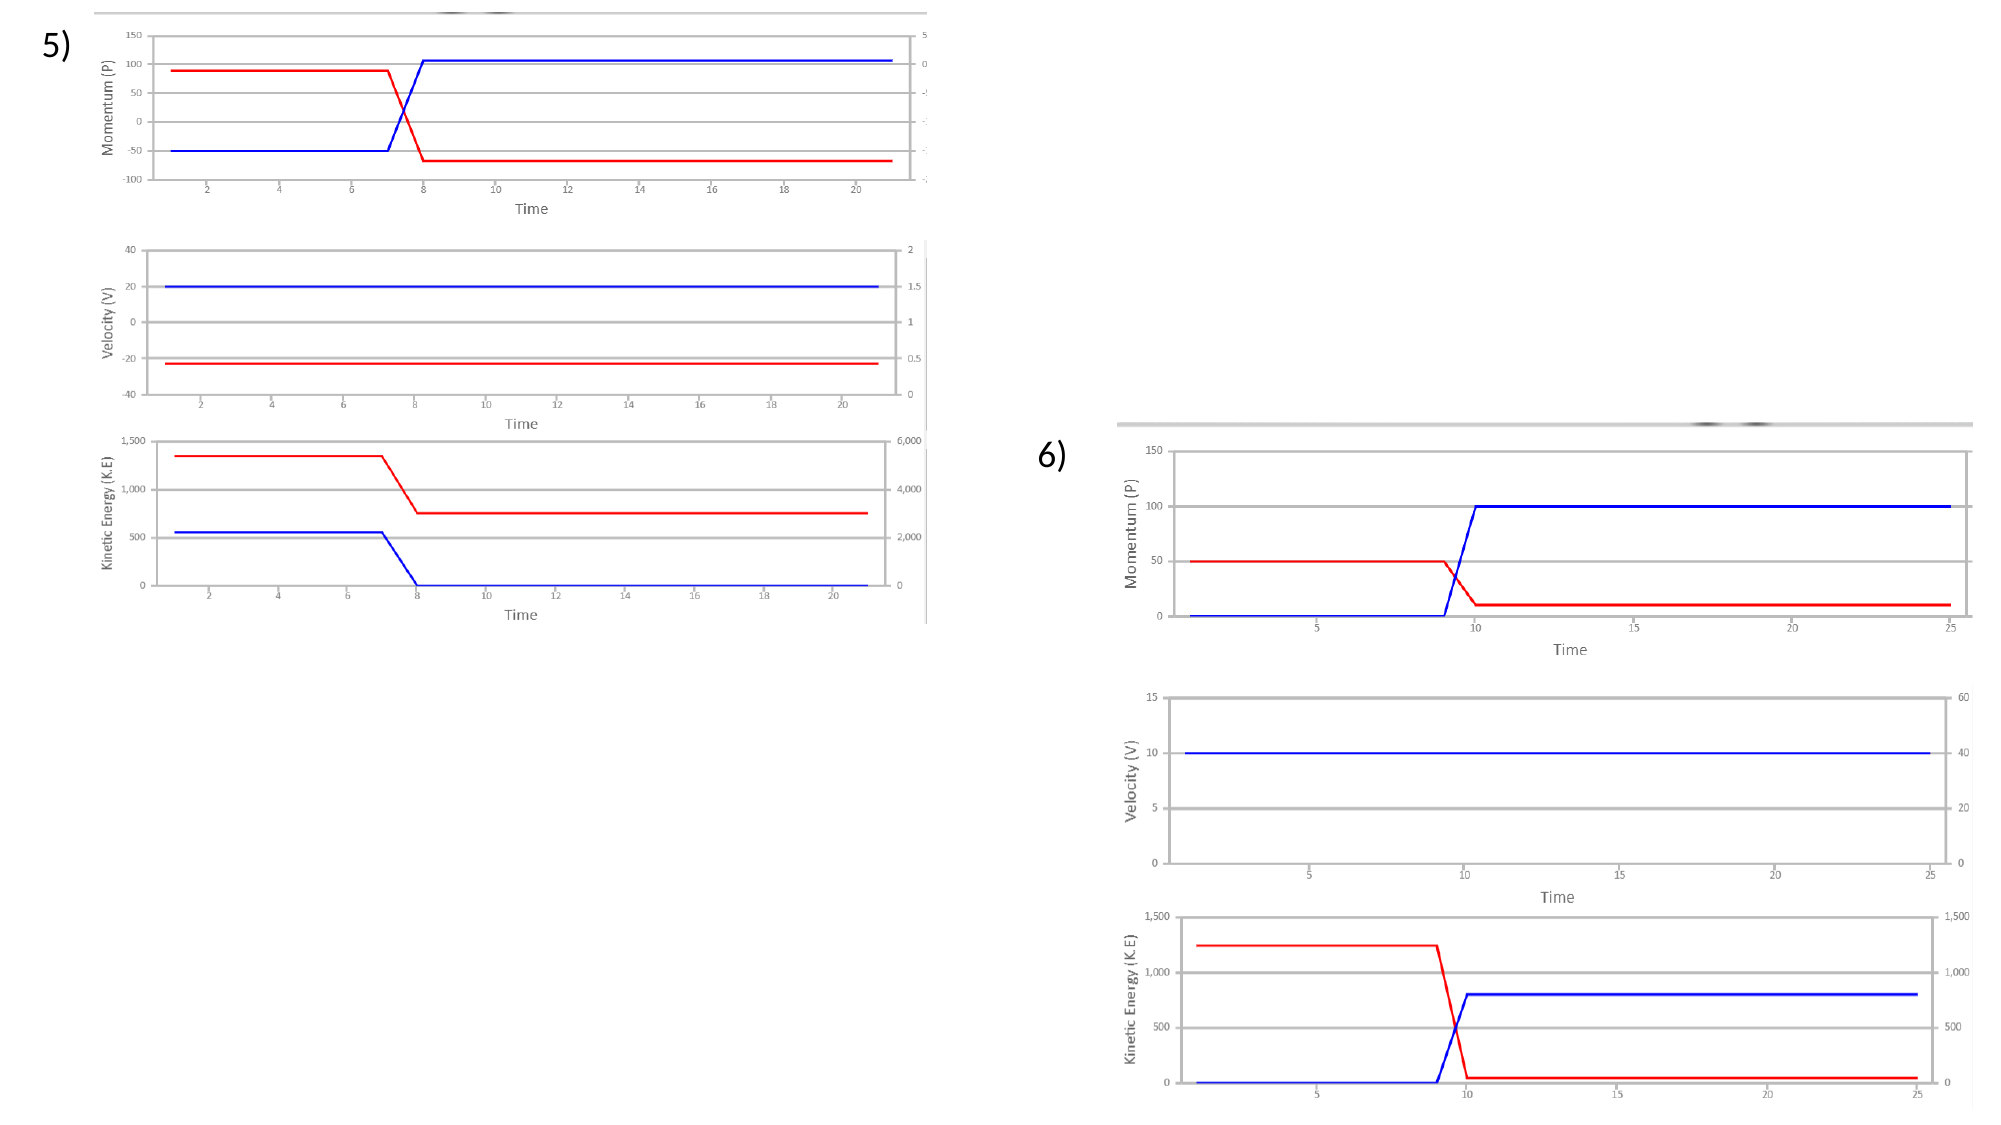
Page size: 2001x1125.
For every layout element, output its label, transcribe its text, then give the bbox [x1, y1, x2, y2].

text_box 6) [1022, 422, 1097, 482]
text_box 5) [26, 12, 90, 73]
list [90, 12, 927, 625]
picture [1115, 422, 1973, 1109]
